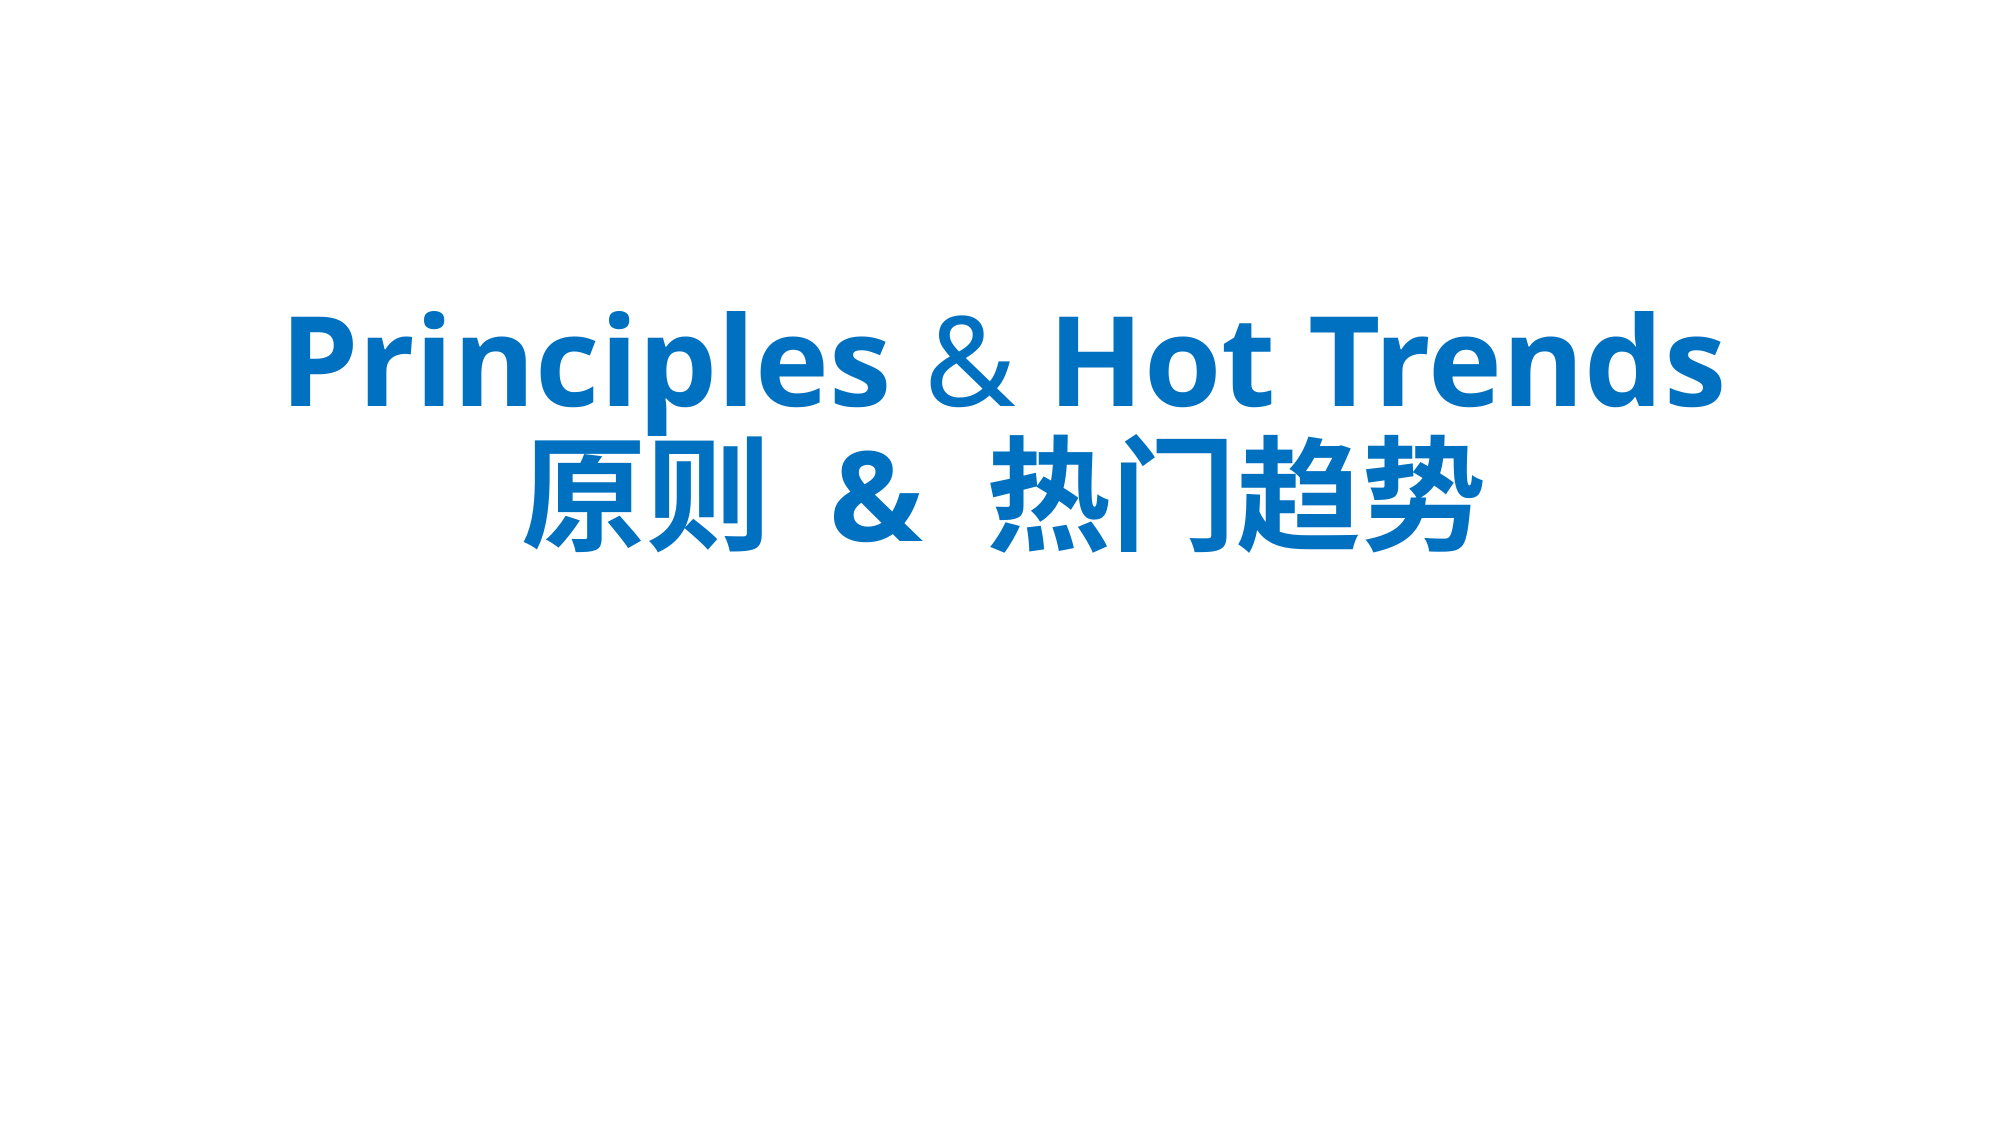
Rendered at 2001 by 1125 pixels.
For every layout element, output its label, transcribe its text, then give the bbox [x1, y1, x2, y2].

title Principles & Hot Trends 原则 & 热门趋势 [109, 184, 1898, 576]
